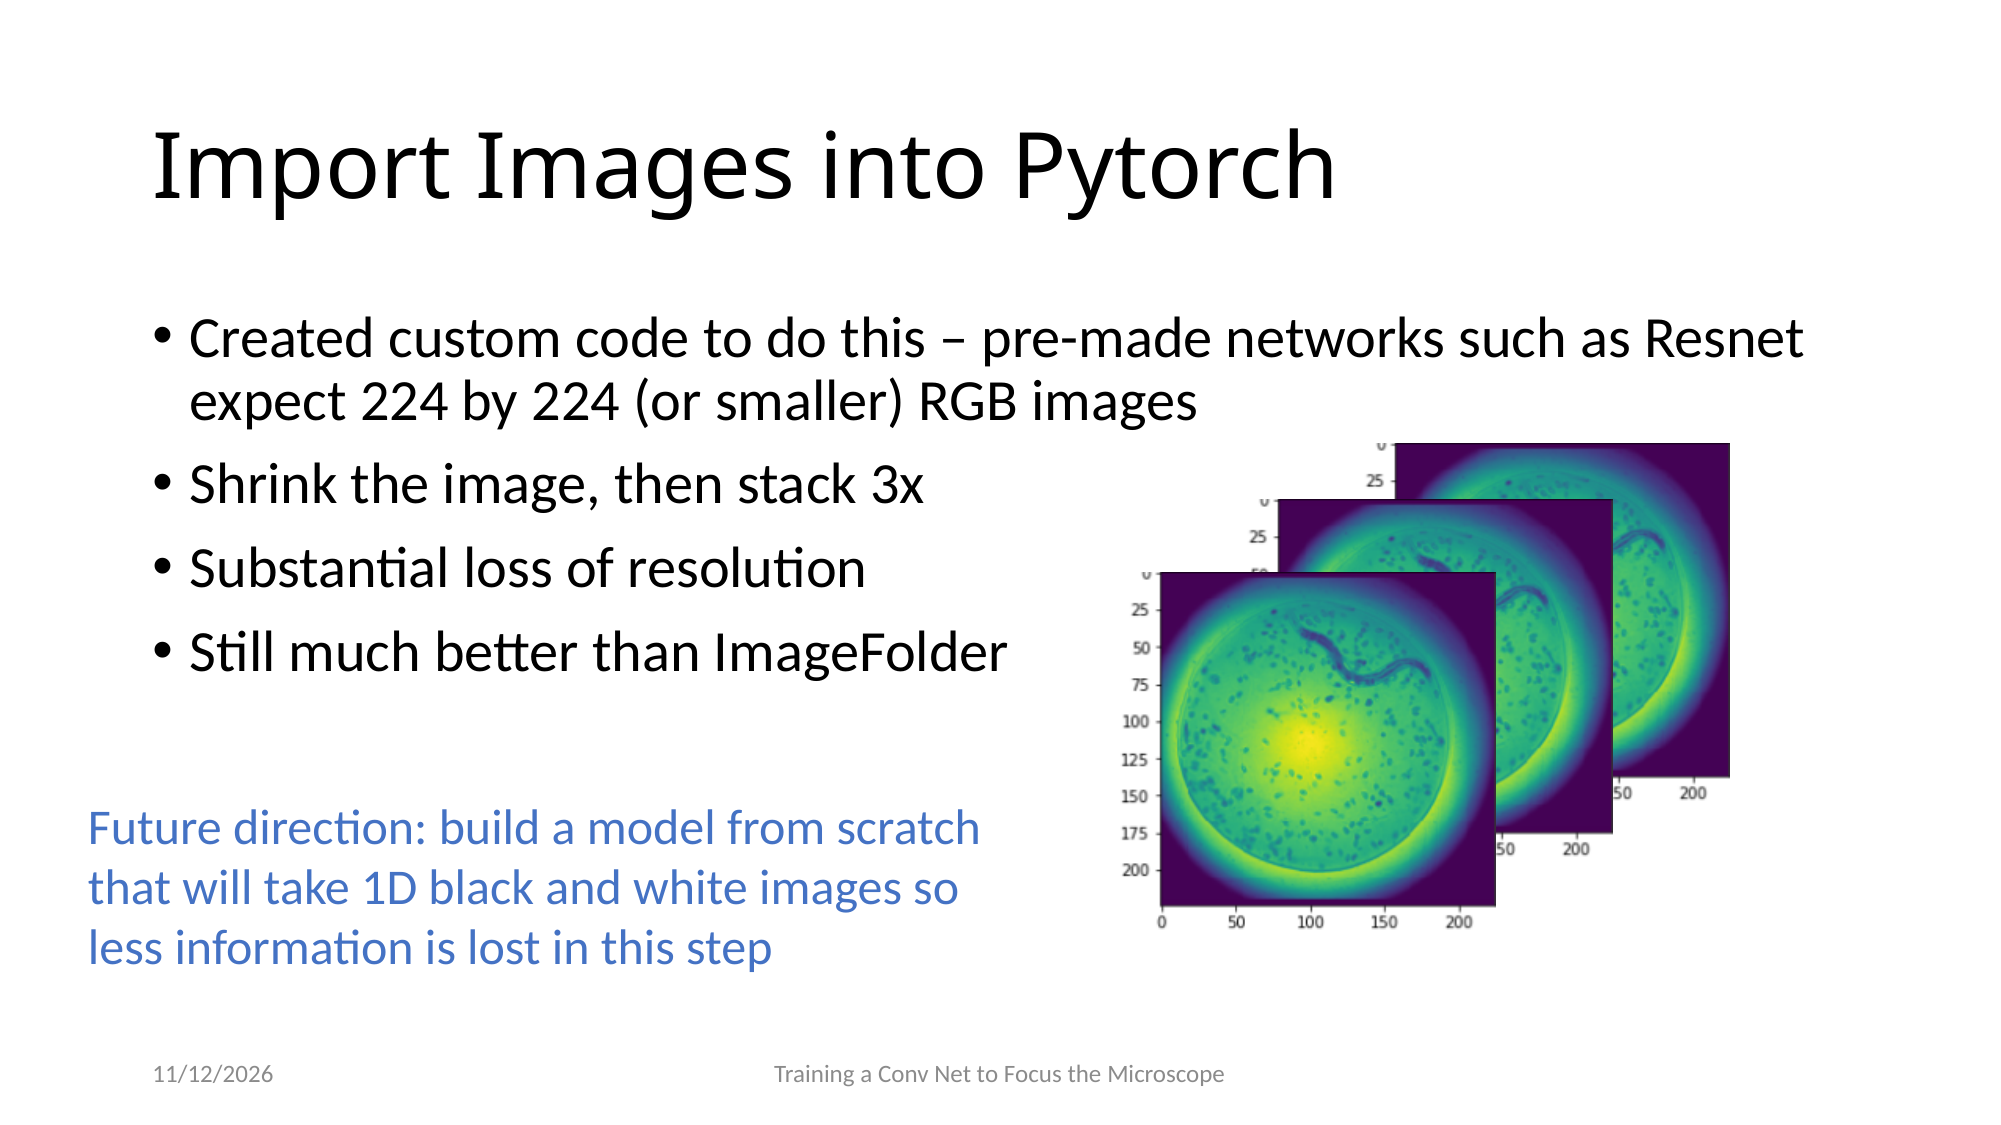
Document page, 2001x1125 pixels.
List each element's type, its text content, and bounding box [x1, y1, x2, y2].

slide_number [137, 1042, 588, 1103]
list Created custom code to do this – pre-made networks such as Resnet expect 224 by 224 (or smaller) RGB images Shrink the image, then stack 3x Substantial loss of resolution Still much better than ImageFolder [137, 299, 1863, 1014]
picture [1110, 443, 1730, 939]
text_box Future direction: build a model from scratch that will take 1D black and white images so less information is lost in this step [73, 786, 1024, 982]
title Import Images into Pytorch [137, 59, 1863, 278]
footer Training a Conv Net to Focus the Microscope [662, 1042, 1338, 1103]
